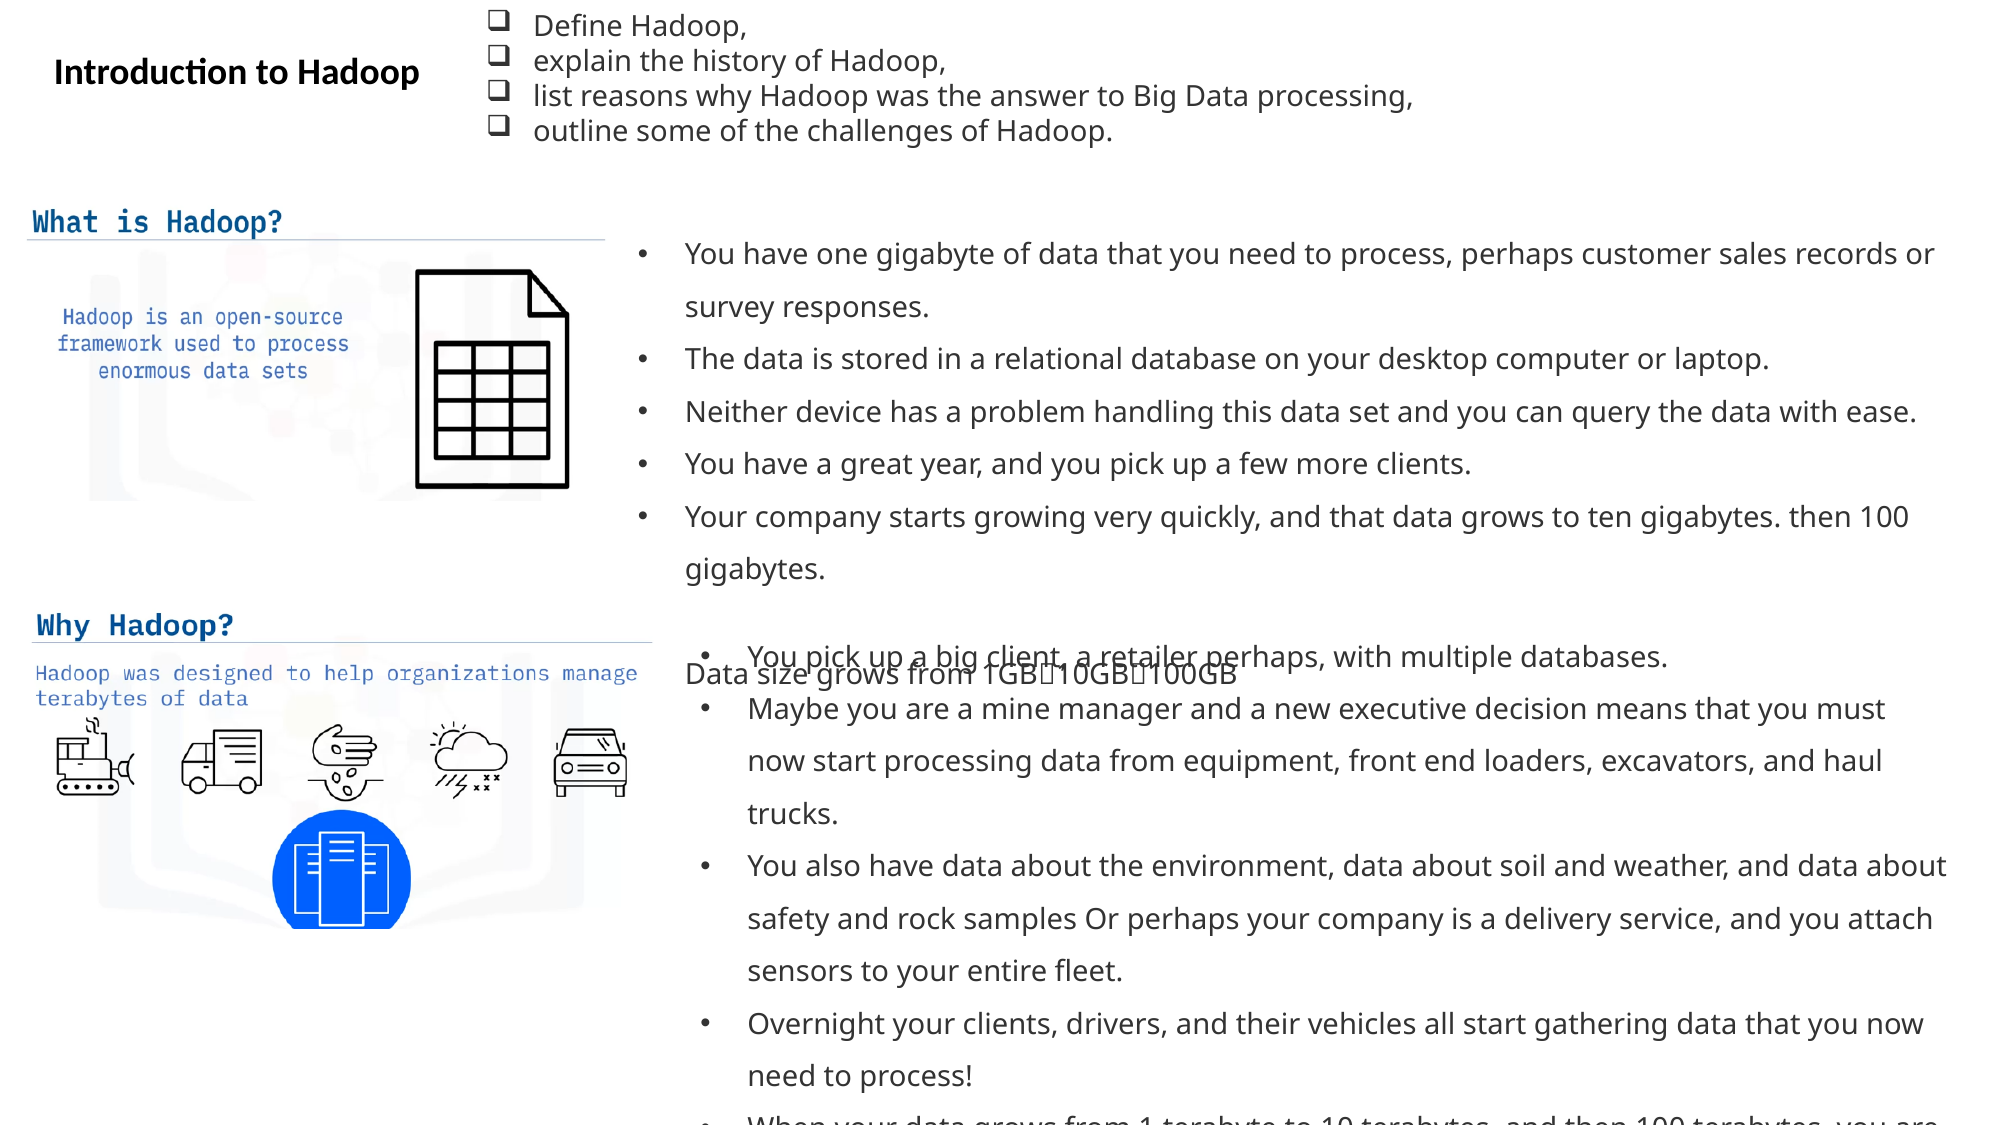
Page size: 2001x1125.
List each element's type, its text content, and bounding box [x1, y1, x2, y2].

text_box Define Hadoop, explain the history of Hadoop, list reasons why Hadoop was the answer to Big Data processing, outline some of the challenges of Hadoop. [471, 0, 1668, 155]
text_box You have one gigabyte of data that you need to process, perhaps customer sales records or survey responses. The data is stored in a relational database on your desktop computer or laptop. Neither device has a problem handling this data set and you can query the data with ease. You have a great year, and you pick up a few more clients. Your company starts growing very quickly, and that data grows to ten gigabytes. then 100 gigabytes. Data size grows from 1GB10GB100GB [623, 210, 2000, 612]
text_box Introduction to Hadoop [39, 39, 471, 99]
picture [16, 195, 624, 501]
picture [16, 605, 686, 930]
text_box You pick up a big client, a retailer perhaps, with multiple databases. Maybe you are a mine manager and a new executive decision means that you must now start processing data from equipment, front end loaders, excavators, and haul trucks. You also have data about the environment, data about soil and weather, and data about safety and rock samples Or perhaps your company is a delivery service, and you attach sensors to your entire fleet. Overnight your clients, drivers, and their vehicles all start gathering data that you now need to process! When your data grows from 1 terabyte to 10 terabytes, and then 100 terabytes, you are again quickly approaching the limits of your local computers. Data size grows from 1TB10TB100TB [685, 612, 2000, 1125]
